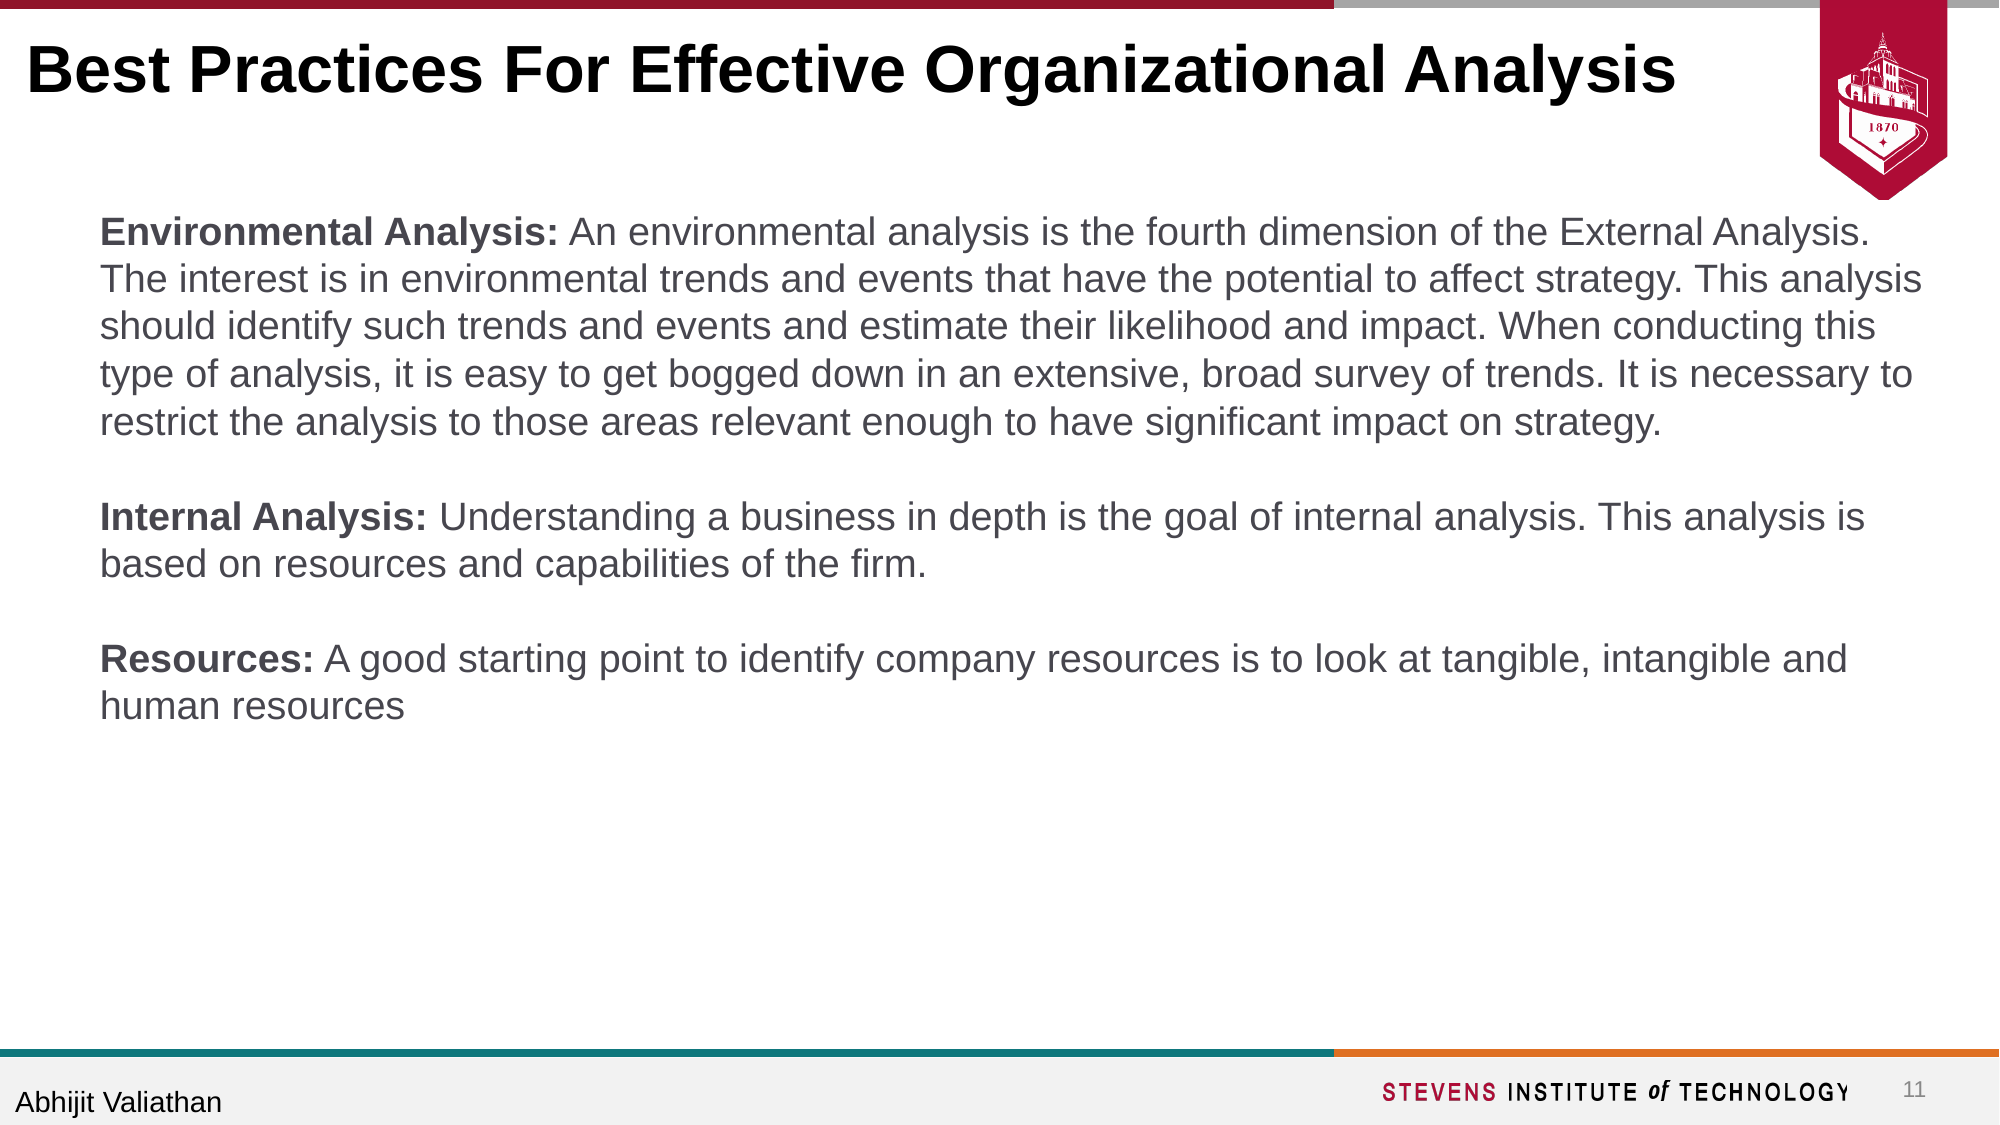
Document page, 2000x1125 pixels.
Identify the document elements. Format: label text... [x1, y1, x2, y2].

text_box Abhijit Valiathan [0, 1068, 271, 1108]
text_box [40, 1057, 1645, 1125]
picture [1819, 0, 1948, 198]
list Environmental Analysis: An environmental analysis is the fourth dimension of the External Analysis. The interest is in environmental trends and events that have the potential to affect strategy. This analysis should identify such trends and events and estimate their likelihood and impact. When conducting this type of analysis, it is easy to get bogged down in an extensive, broad survey of trends. It is necessary to restrict the analysis to those areas relevant enough to have significant impact on strategy. Internal Analysis: Understanding a business in depth is the goal of internal analysis. This analysis is based on resources and capabilities of the firm. Resources: A good starting point to identify company resources is to look at tangible, intangible and human resources [84, 198, 1951, 1013]
picture [1645, 1080, 1847, 1101]
title Best Practices For Effective Organizational Analysis [10, 18, 1810, 107]
slide_number ‹#› [1862, 1057, 1967, 1118]
